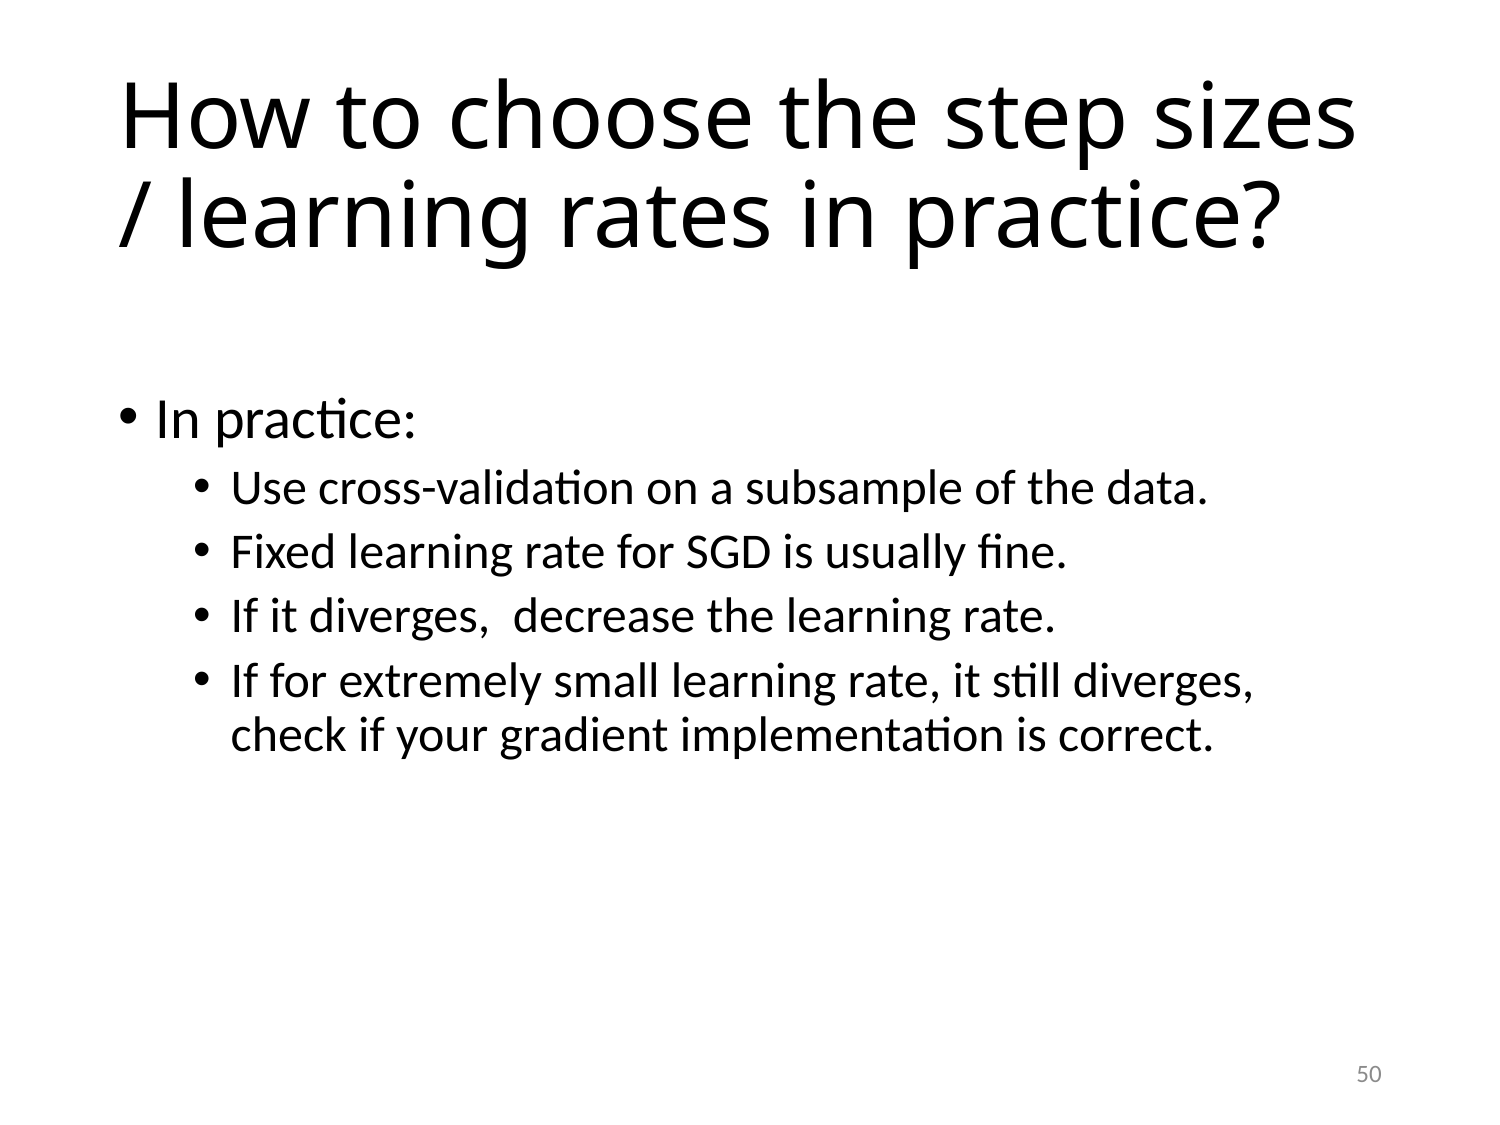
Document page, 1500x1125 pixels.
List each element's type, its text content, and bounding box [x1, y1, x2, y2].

slide_number 50 [1059, 1042, 1397, 1103]
title How to choose the step sizes / learning rates in practice? [103, 59, 1397, 278]
list In practice: Use cross-validation on a subsample of the data. Fixed learning rate for SGD is usually fine. If it diverges, decrease the learning rate. If for extremely small learning rate, it still diverges, check if your gradient implementation is correct. [103, 299, 1397, 1014]
